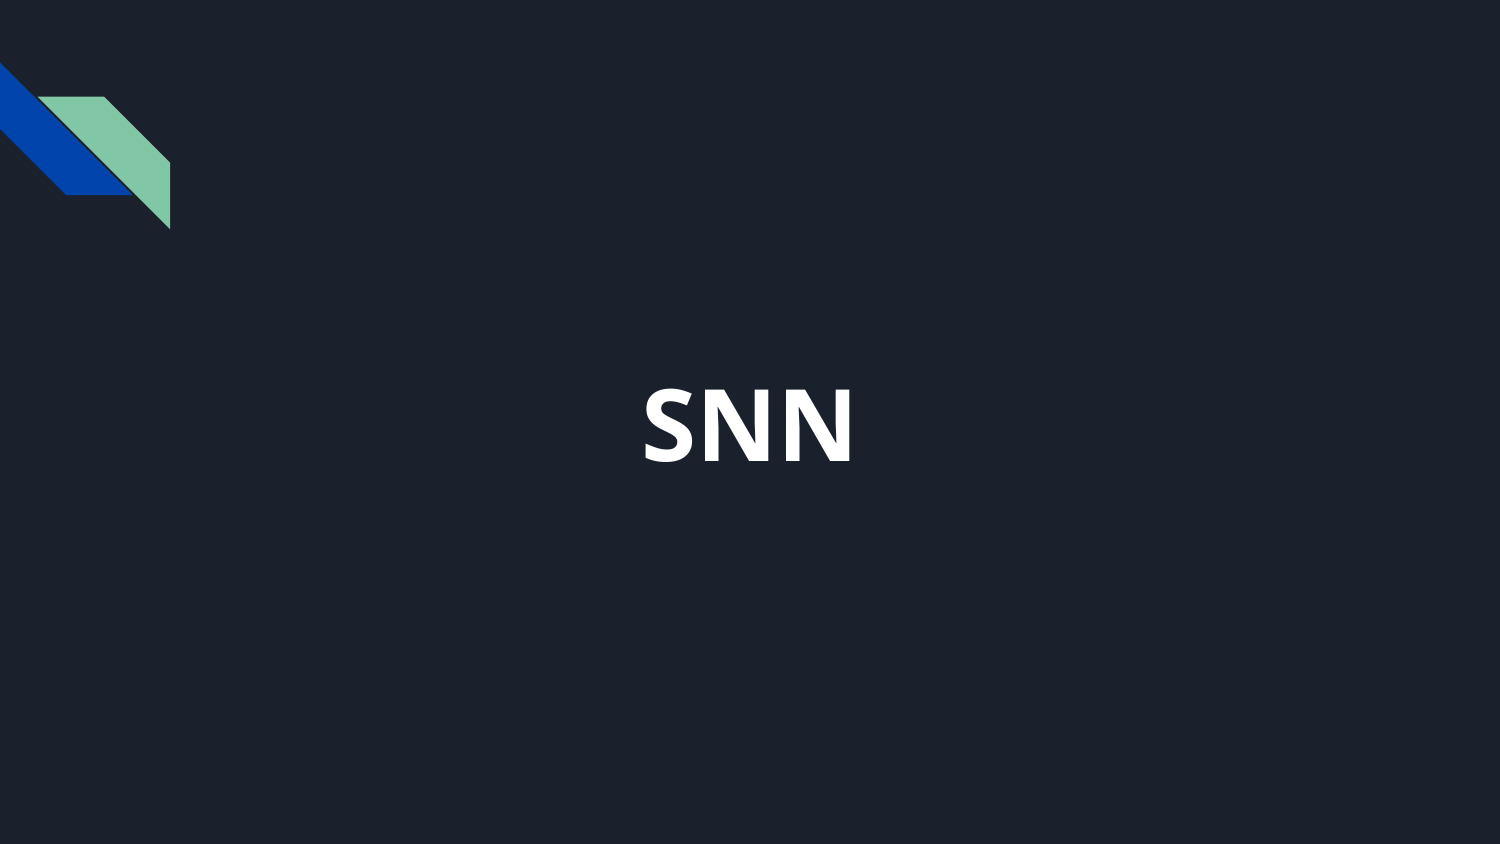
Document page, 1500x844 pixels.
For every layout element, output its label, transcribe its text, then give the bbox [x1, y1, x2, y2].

title SNN [172, 346, 1328, 497]
